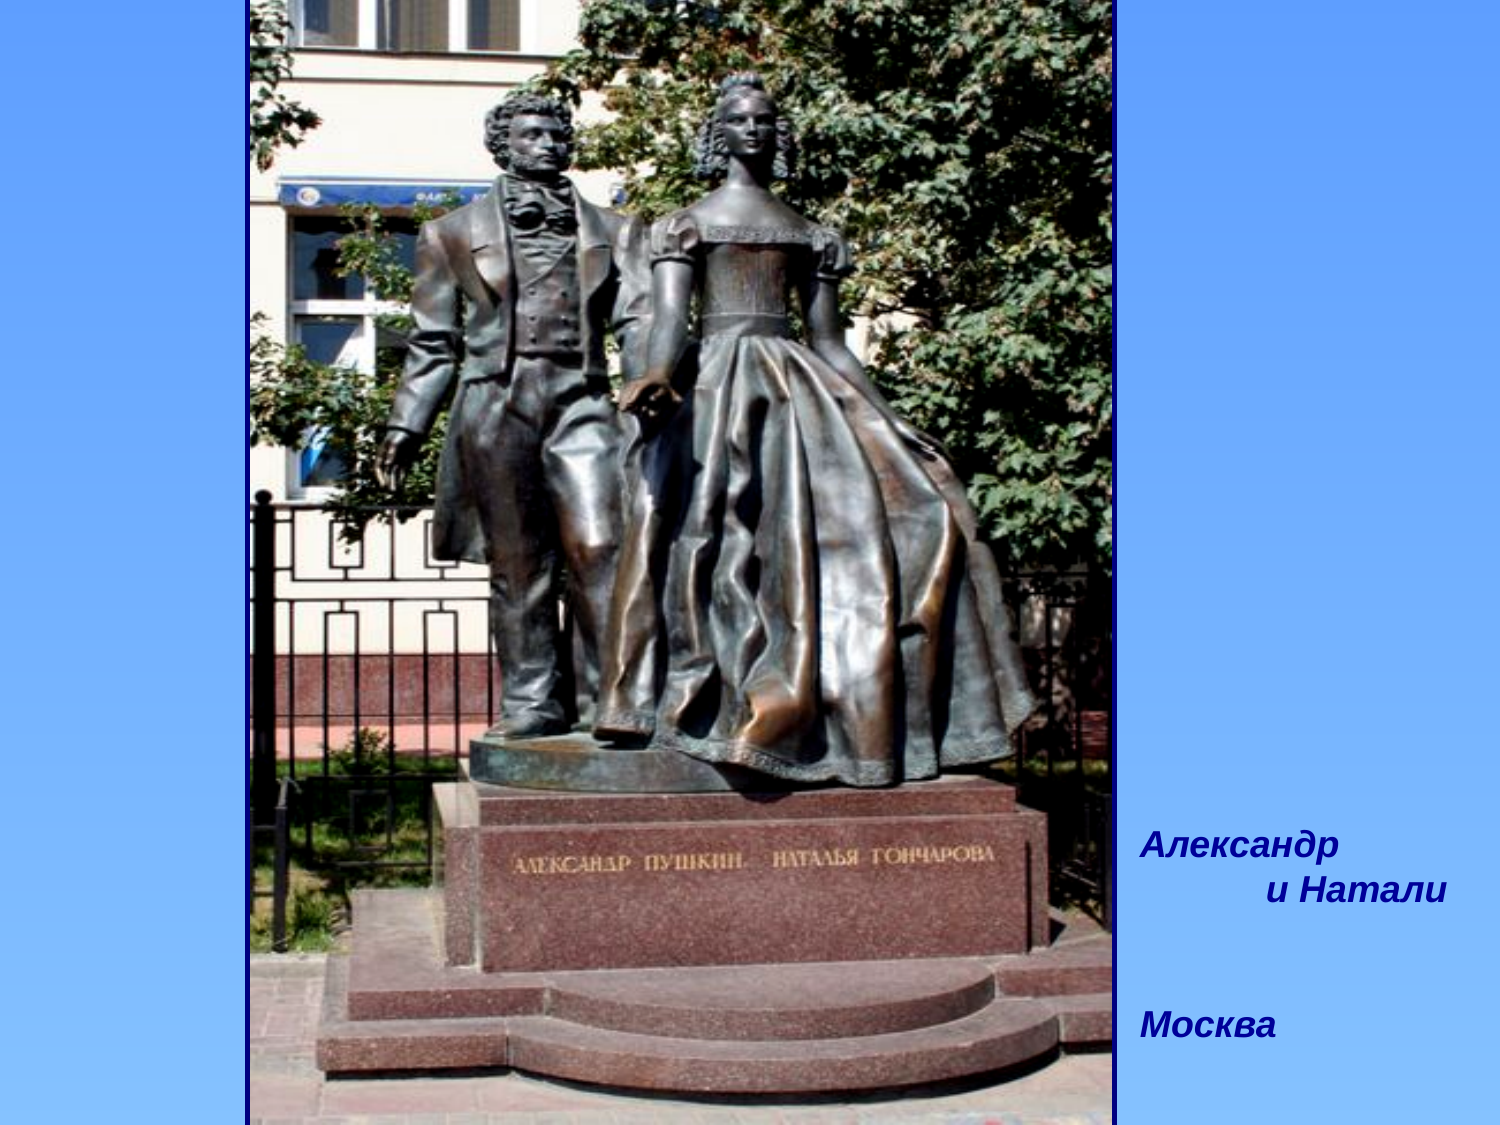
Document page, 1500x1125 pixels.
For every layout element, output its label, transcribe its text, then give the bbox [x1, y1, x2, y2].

text_box Александр и Натали Москва [1125, 812, 1475, 1053]
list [249, 0, 1113, 1125]
